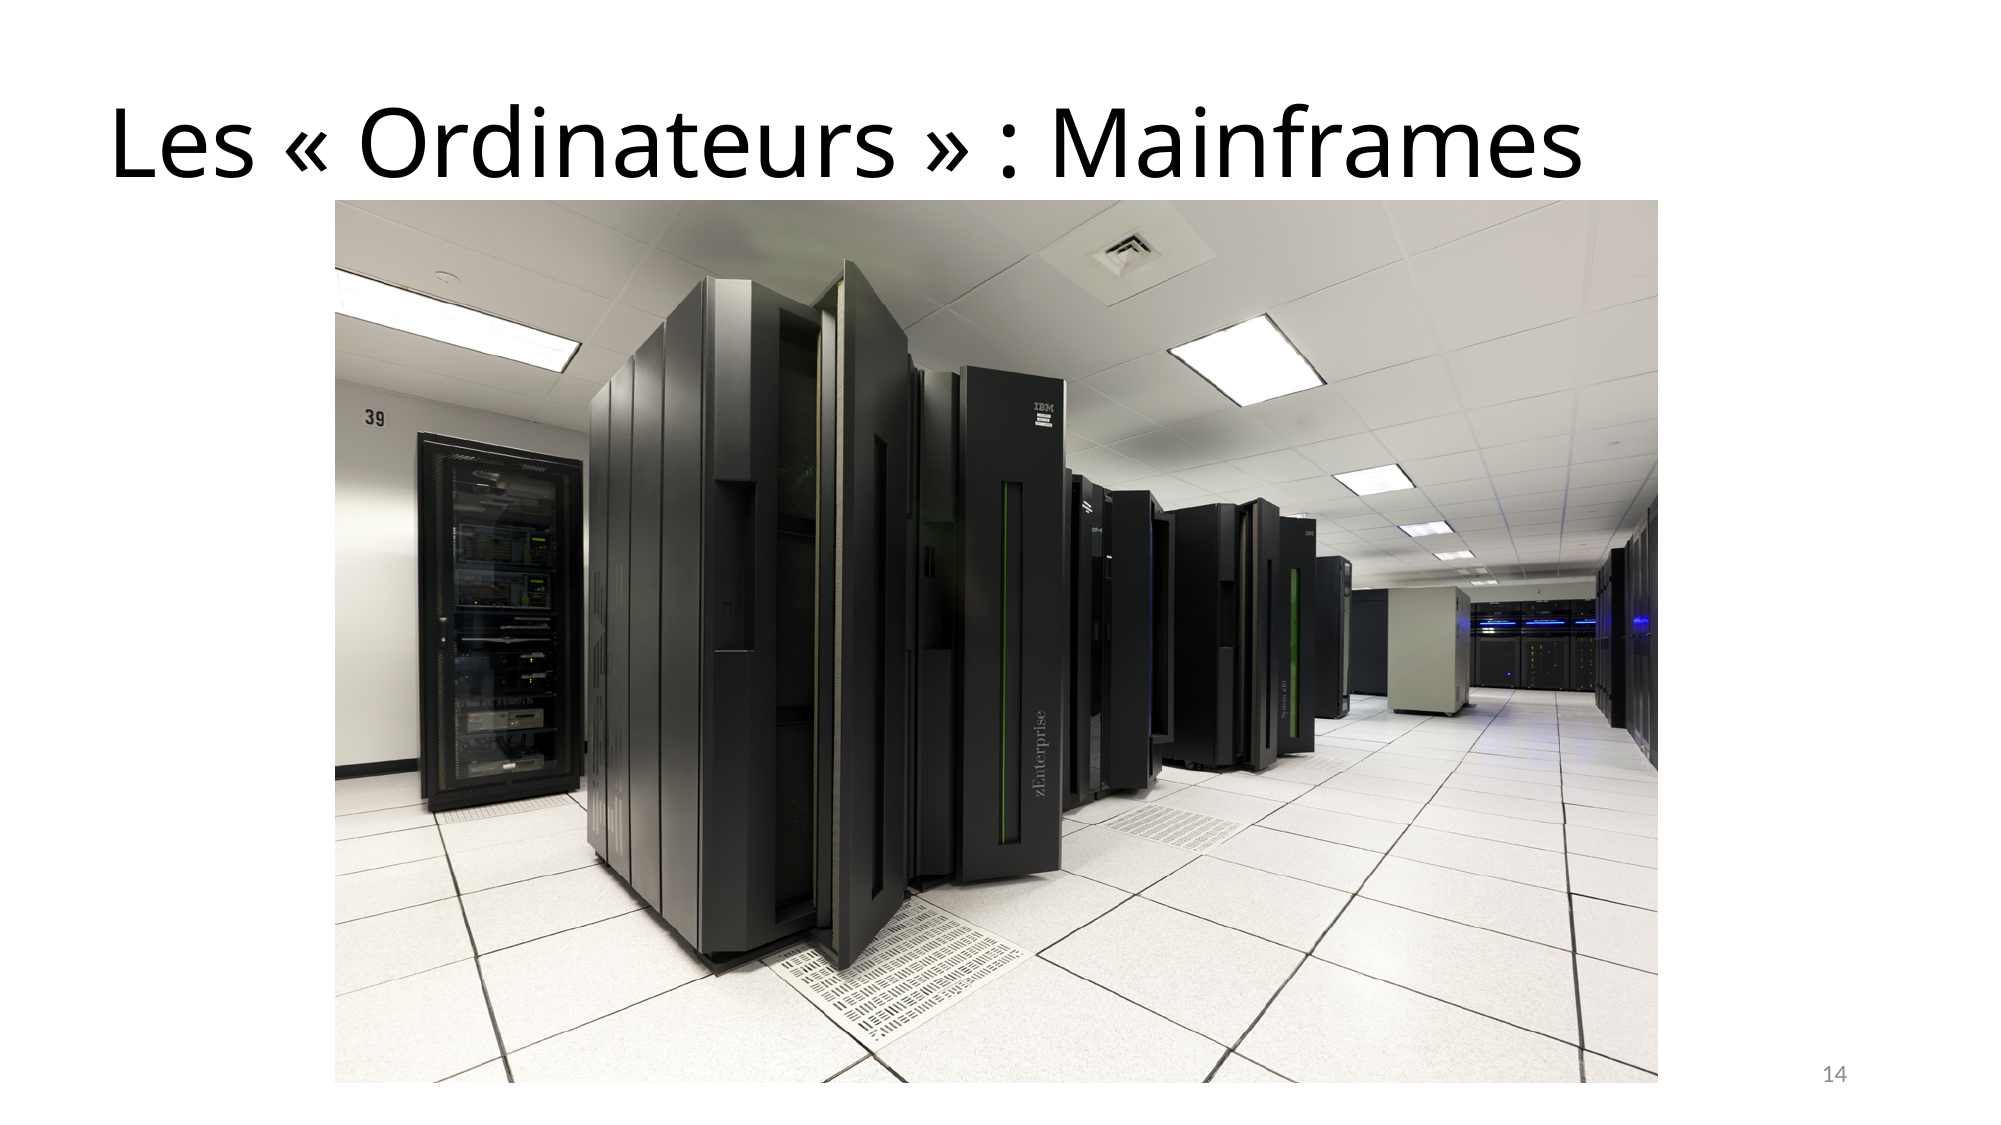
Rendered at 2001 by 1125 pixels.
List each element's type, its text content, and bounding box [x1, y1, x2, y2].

picture [335, 200, 1658, 1083]
slide_number 14 [1412, 1042, 1863, 1103]
text_box Les « Ordinateurs » : Mainframes [99, 45, 1734, 233]
